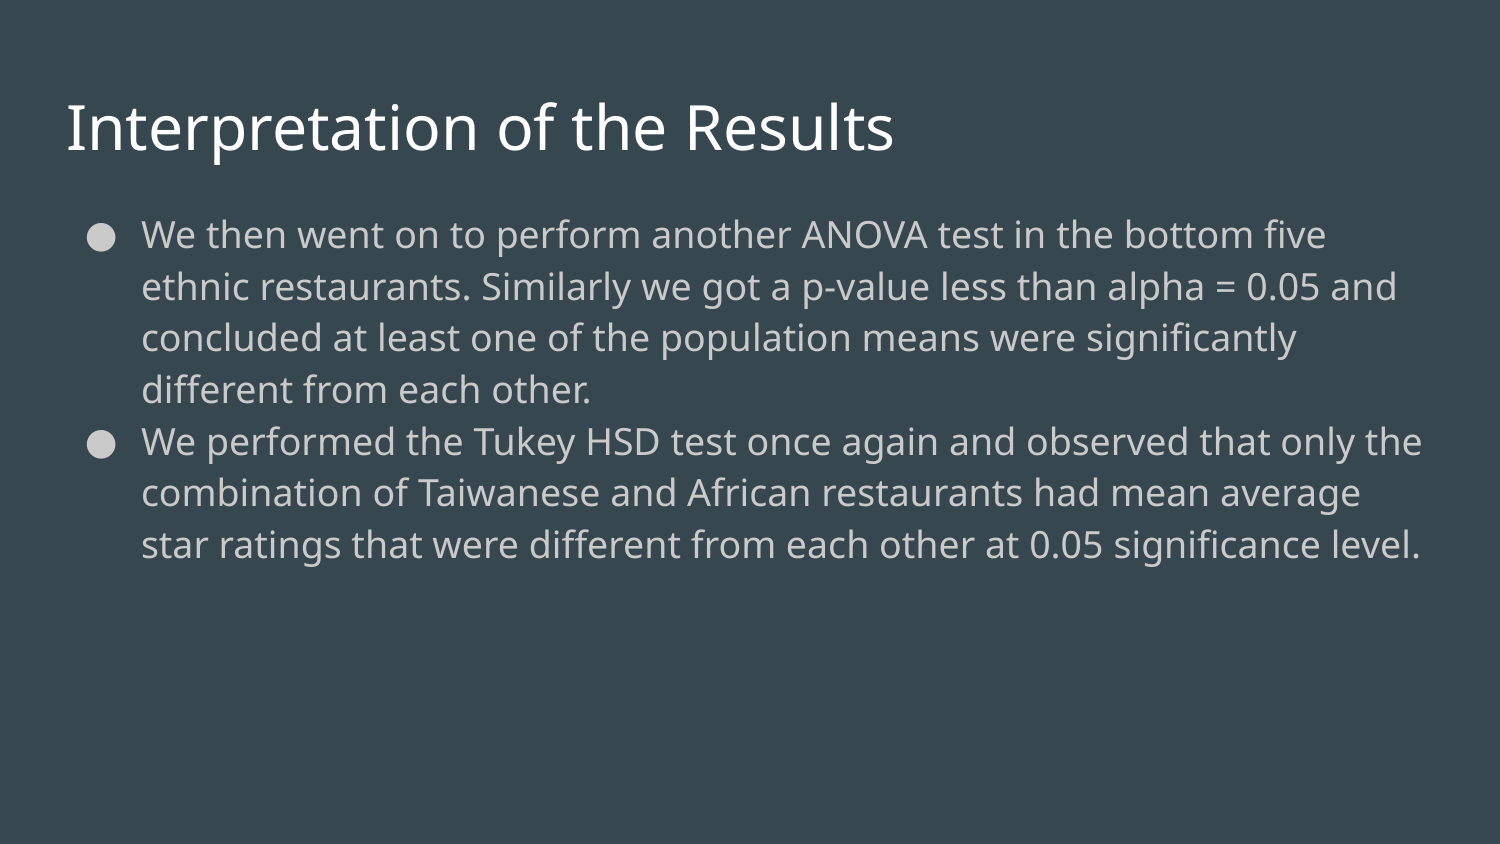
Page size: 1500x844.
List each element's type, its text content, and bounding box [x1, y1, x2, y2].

title Interpretation of the Results [51, 72, 1449, 167]
list We then went on to perform another ANOVA test in the bottom five ethnic restaurants. Similarly we got a p-value less than alpha = 0.05 and concluded at least one of the population means were significantly different from each other. We performed the Tukey HSD test once again and observed that only the combination of Taiwanese and African restaurants had mean average star ratings that were different from each other at 0.05 significance level. [51, 189, 1449, 750]
